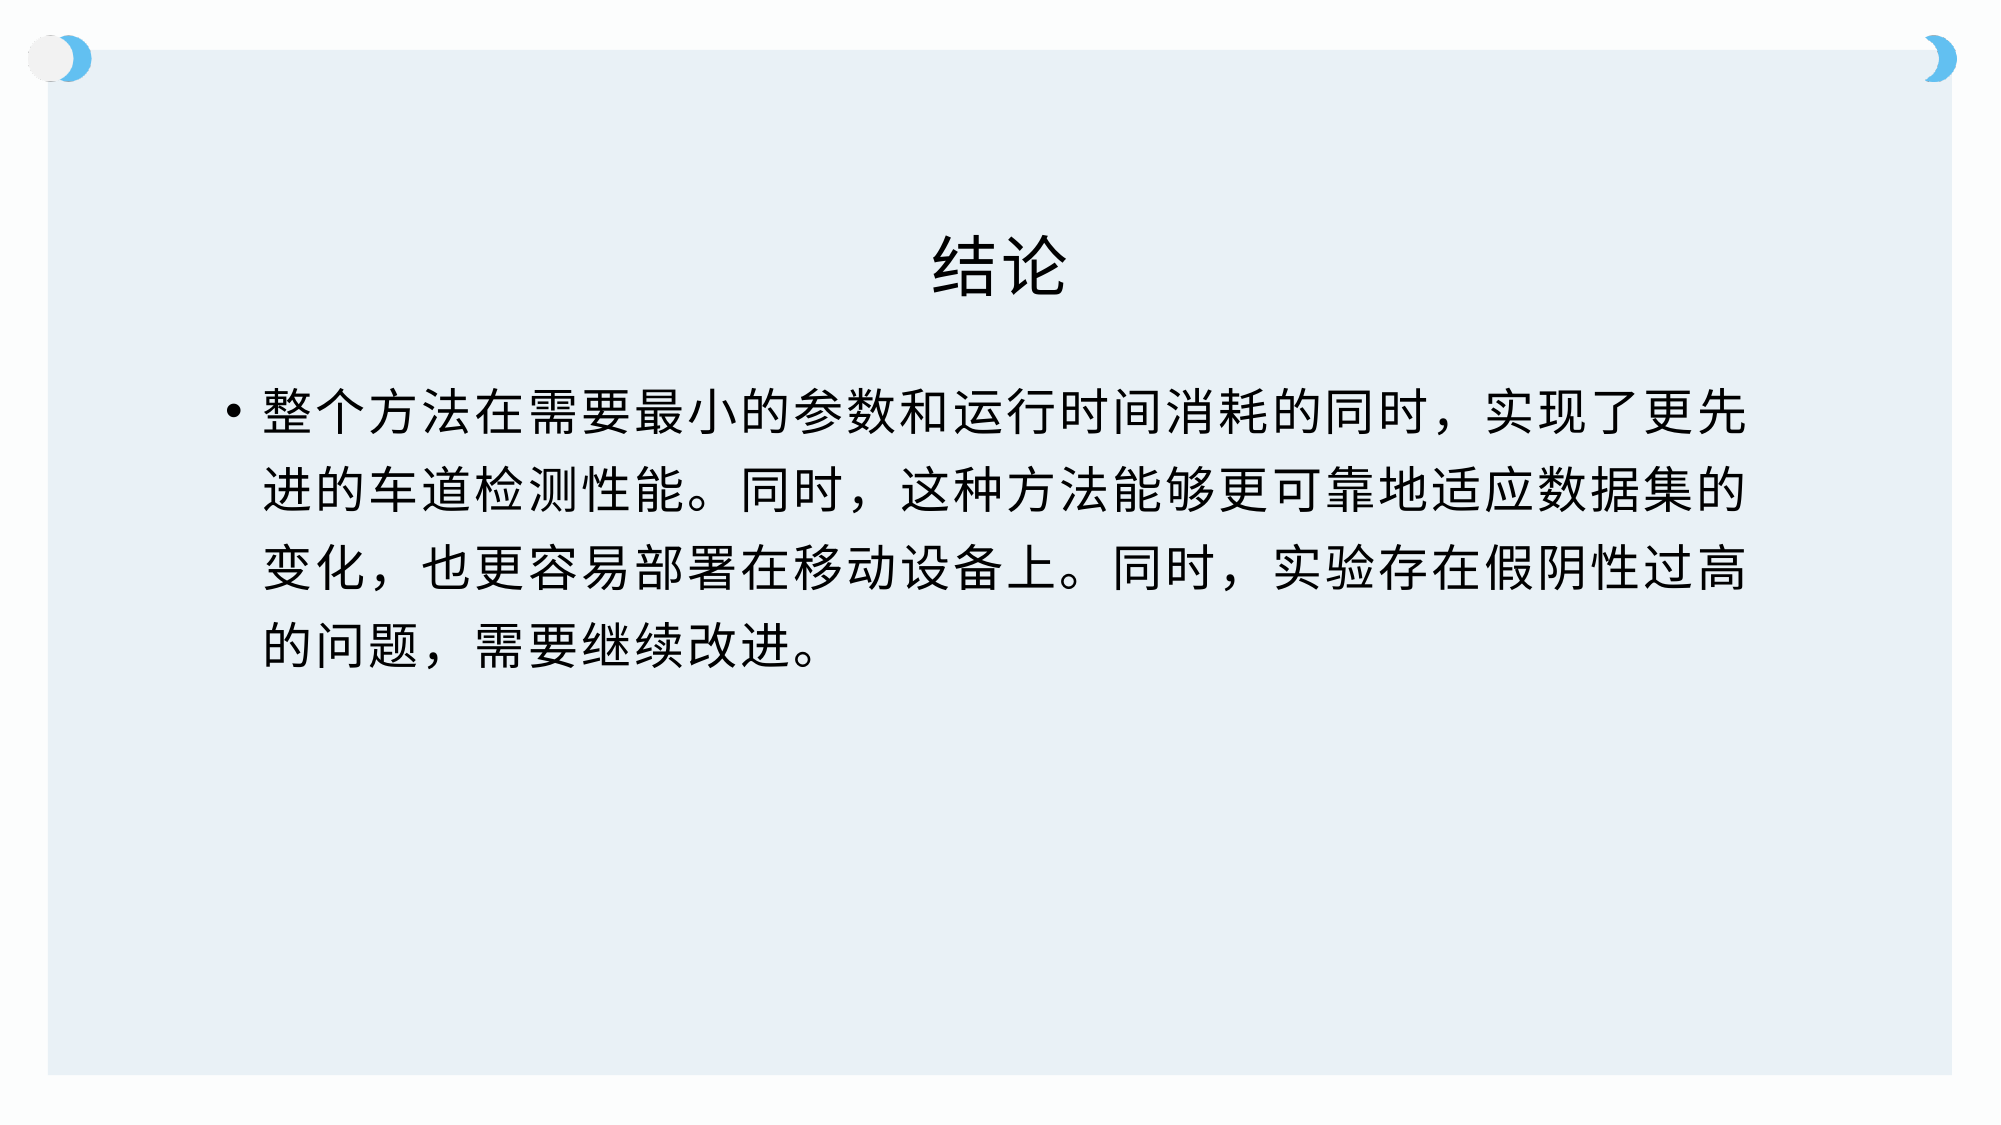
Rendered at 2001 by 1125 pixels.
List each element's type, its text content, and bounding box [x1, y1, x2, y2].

picture [0, 0, 119, 118]
list 整个方法在需要最小的参数和运行时间消耗的同时，实现了更先进的车道检测性能。同时，这种方法能够更可靠地适应数据集的变化，也更容易部署在移动设备上。同时，实验存在假阴性过高的问题，需要继续改进。 [210, 354, 1790, 921]
title 结论 [210, 204, 1790, 324]
picture [1881, 0, 2000, 118]
